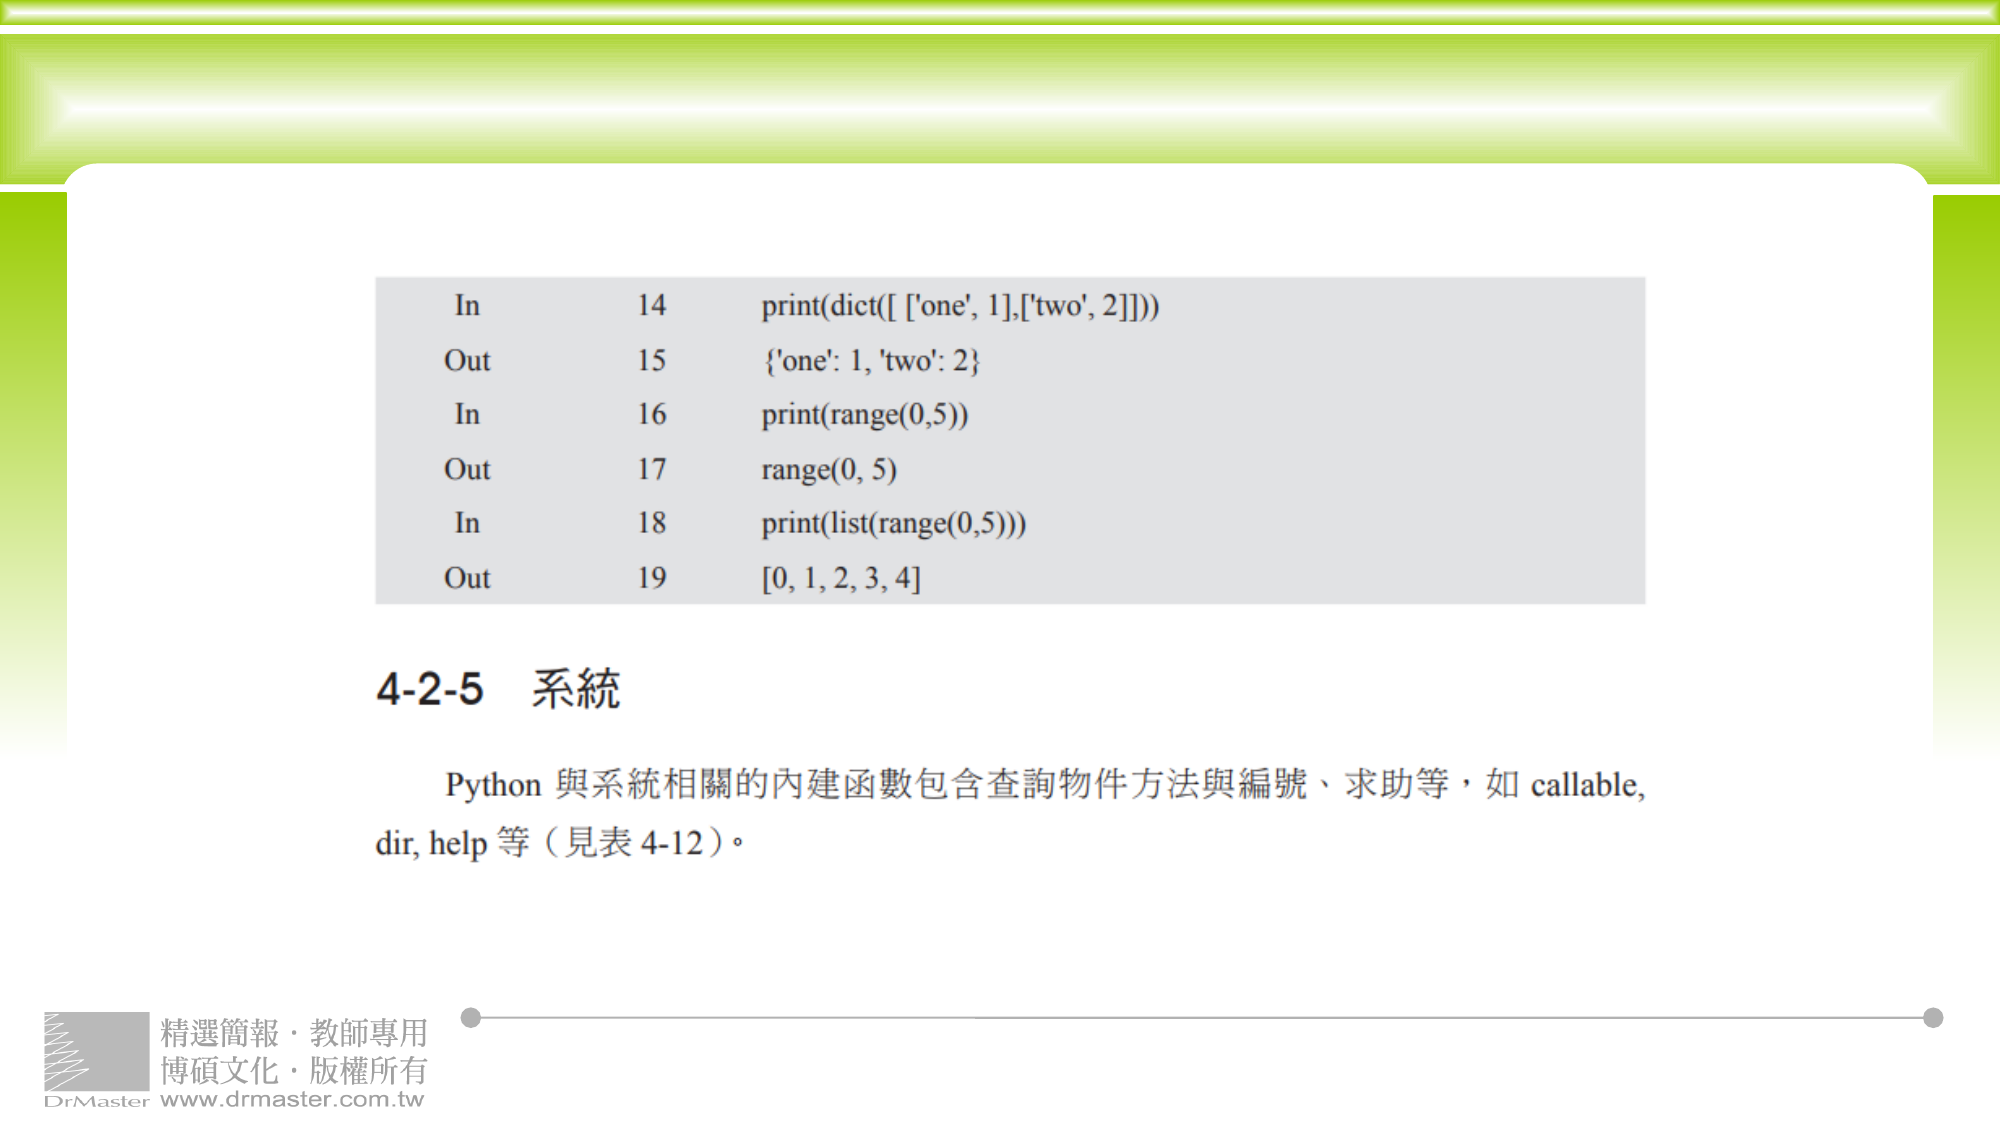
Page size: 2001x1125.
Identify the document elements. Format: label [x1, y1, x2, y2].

picture [44, 1012, 429, 1110]
list [310, 243, 1690, 872]
